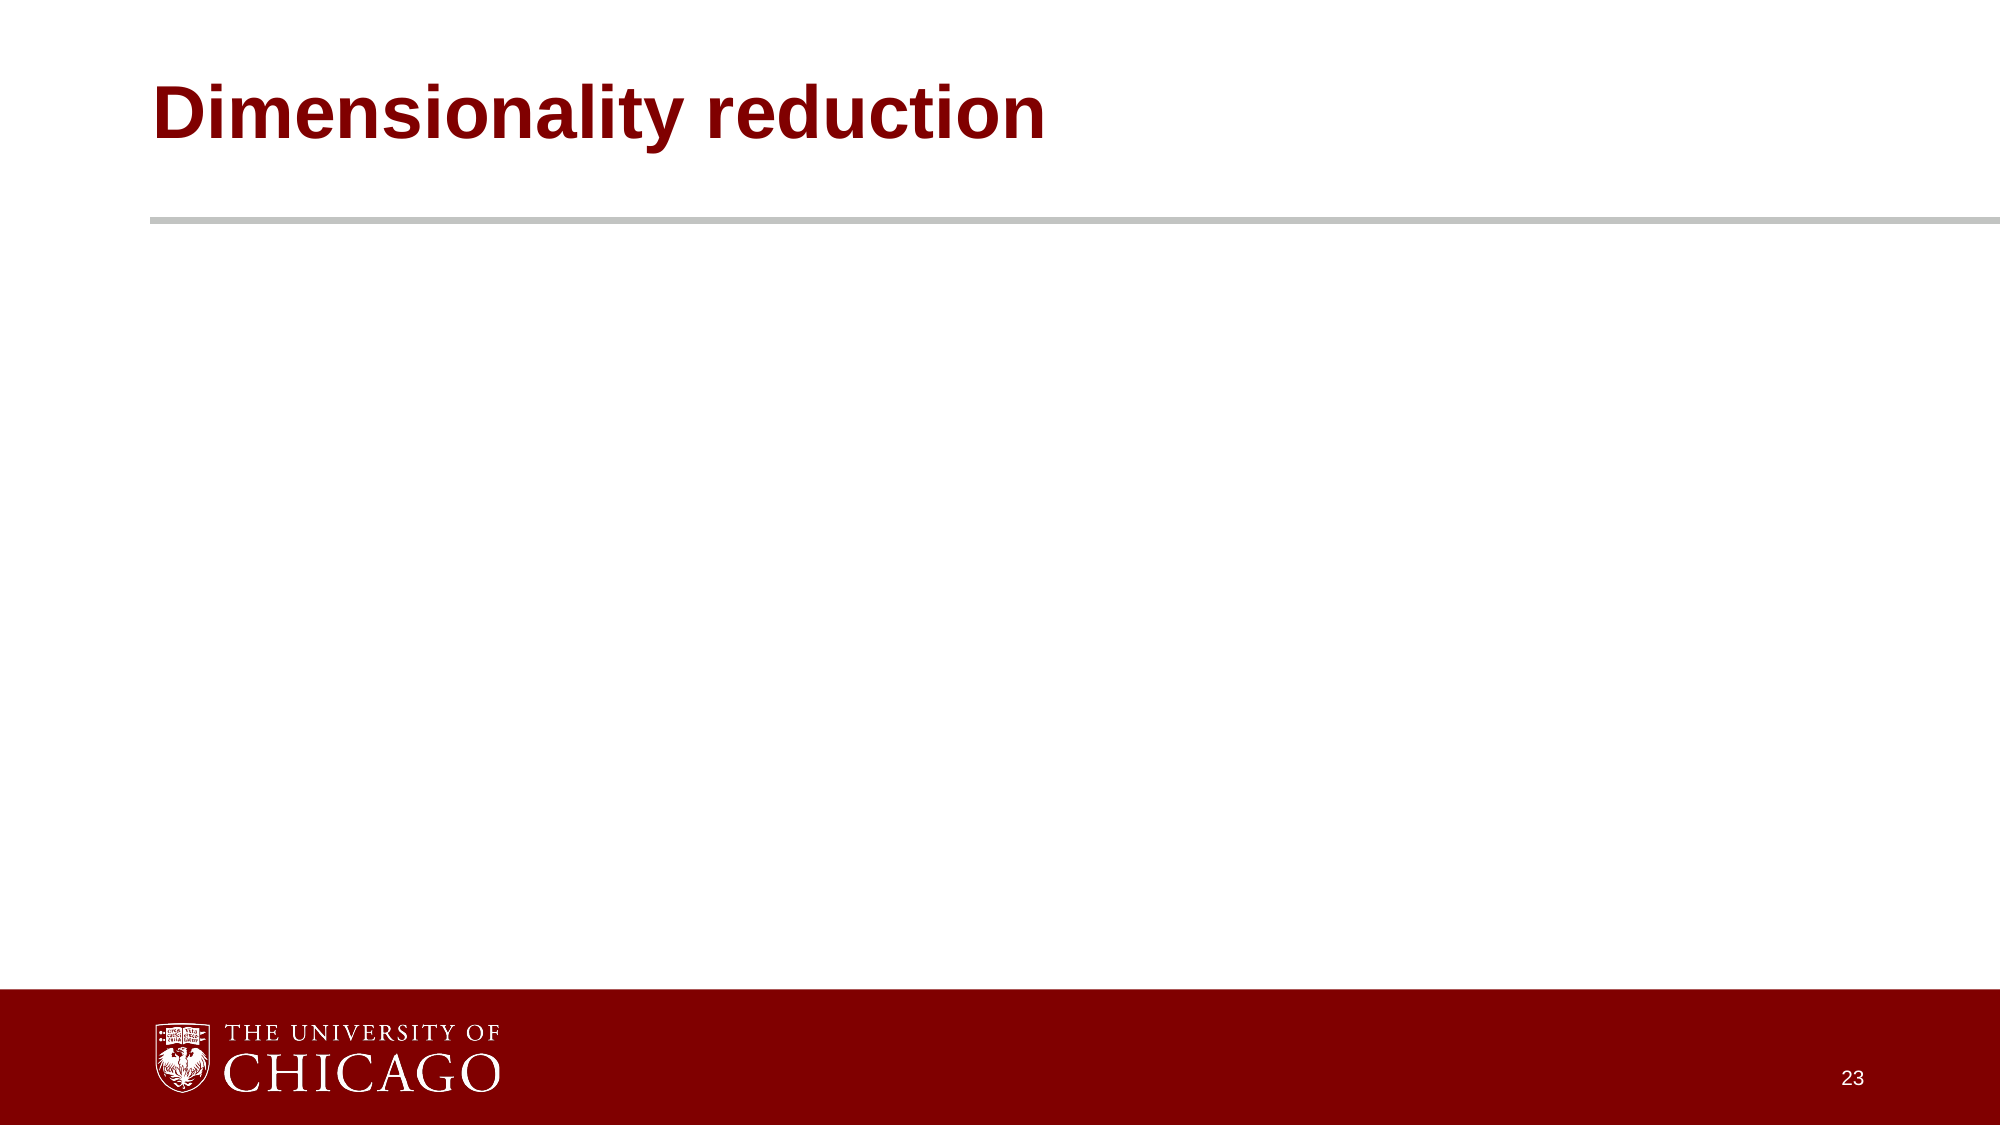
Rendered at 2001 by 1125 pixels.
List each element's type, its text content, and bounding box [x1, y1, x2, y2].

title Dimensionality reduction [137, 0, 1863, 218]
slide_number 23 [1412, 1046, 1880, 1107]
